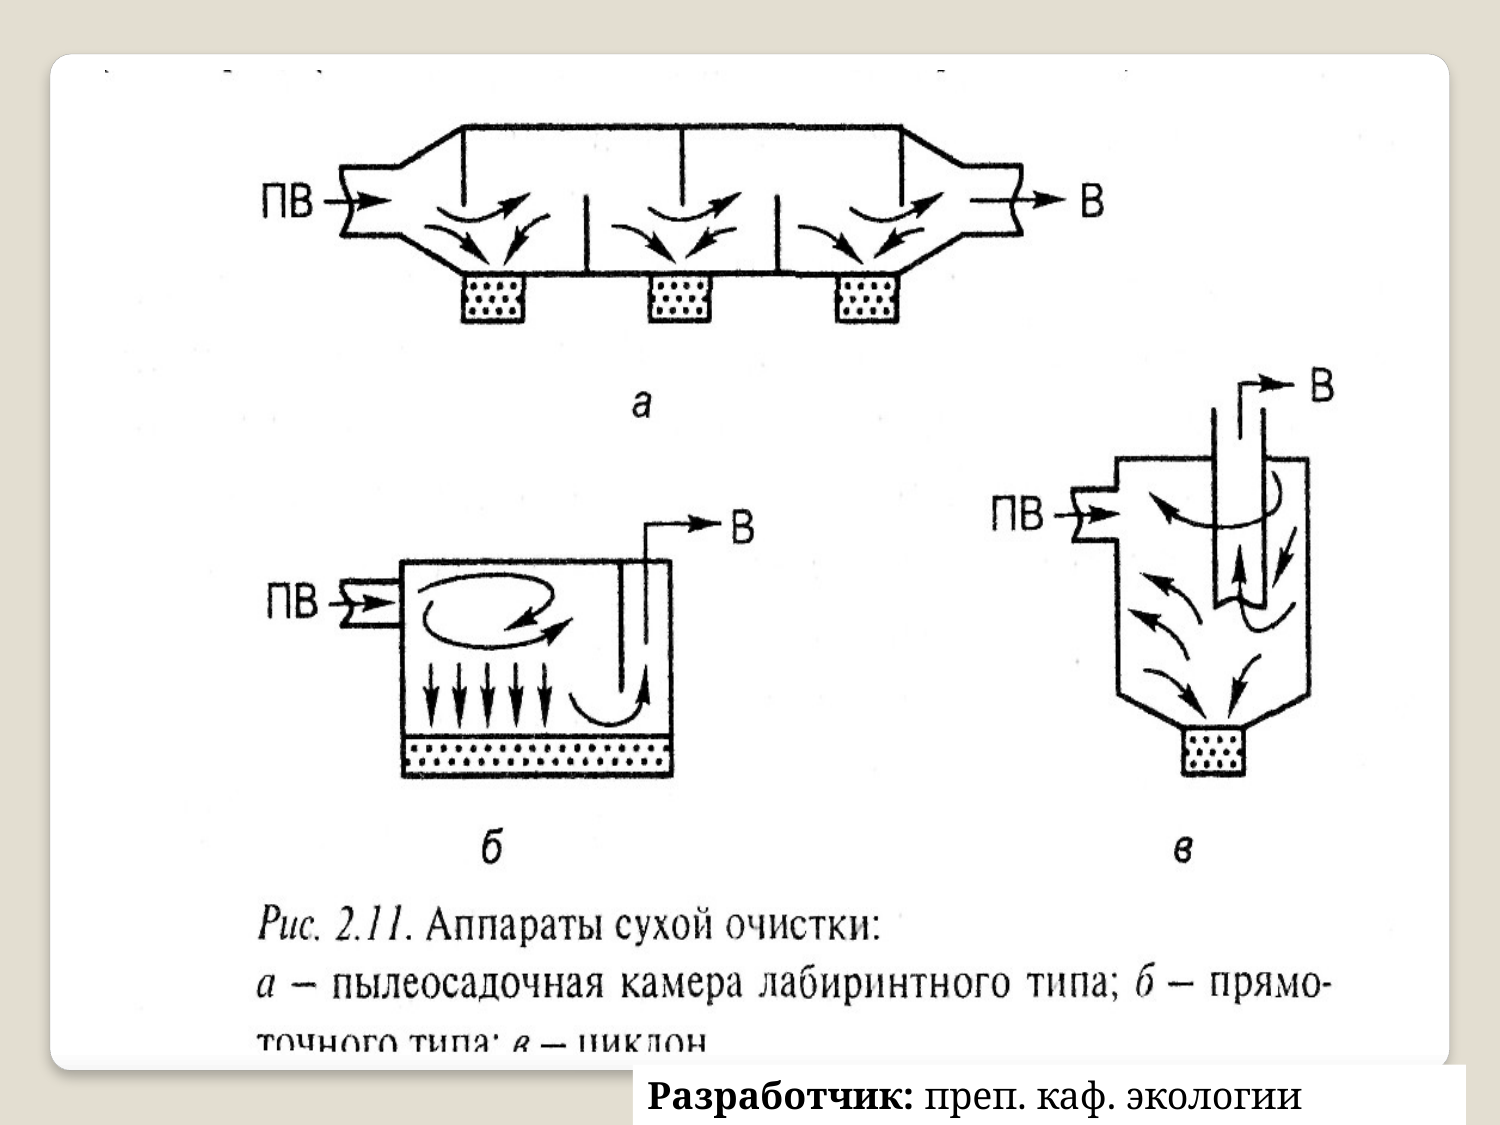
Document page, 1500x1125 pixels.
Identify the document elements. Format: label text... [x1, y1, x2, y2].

picture [105, 70, 1419, 1055]
text_box Разработчик: преп. каф. экологии Кирвель П.И. [632, 1064, 1466, 1125]
